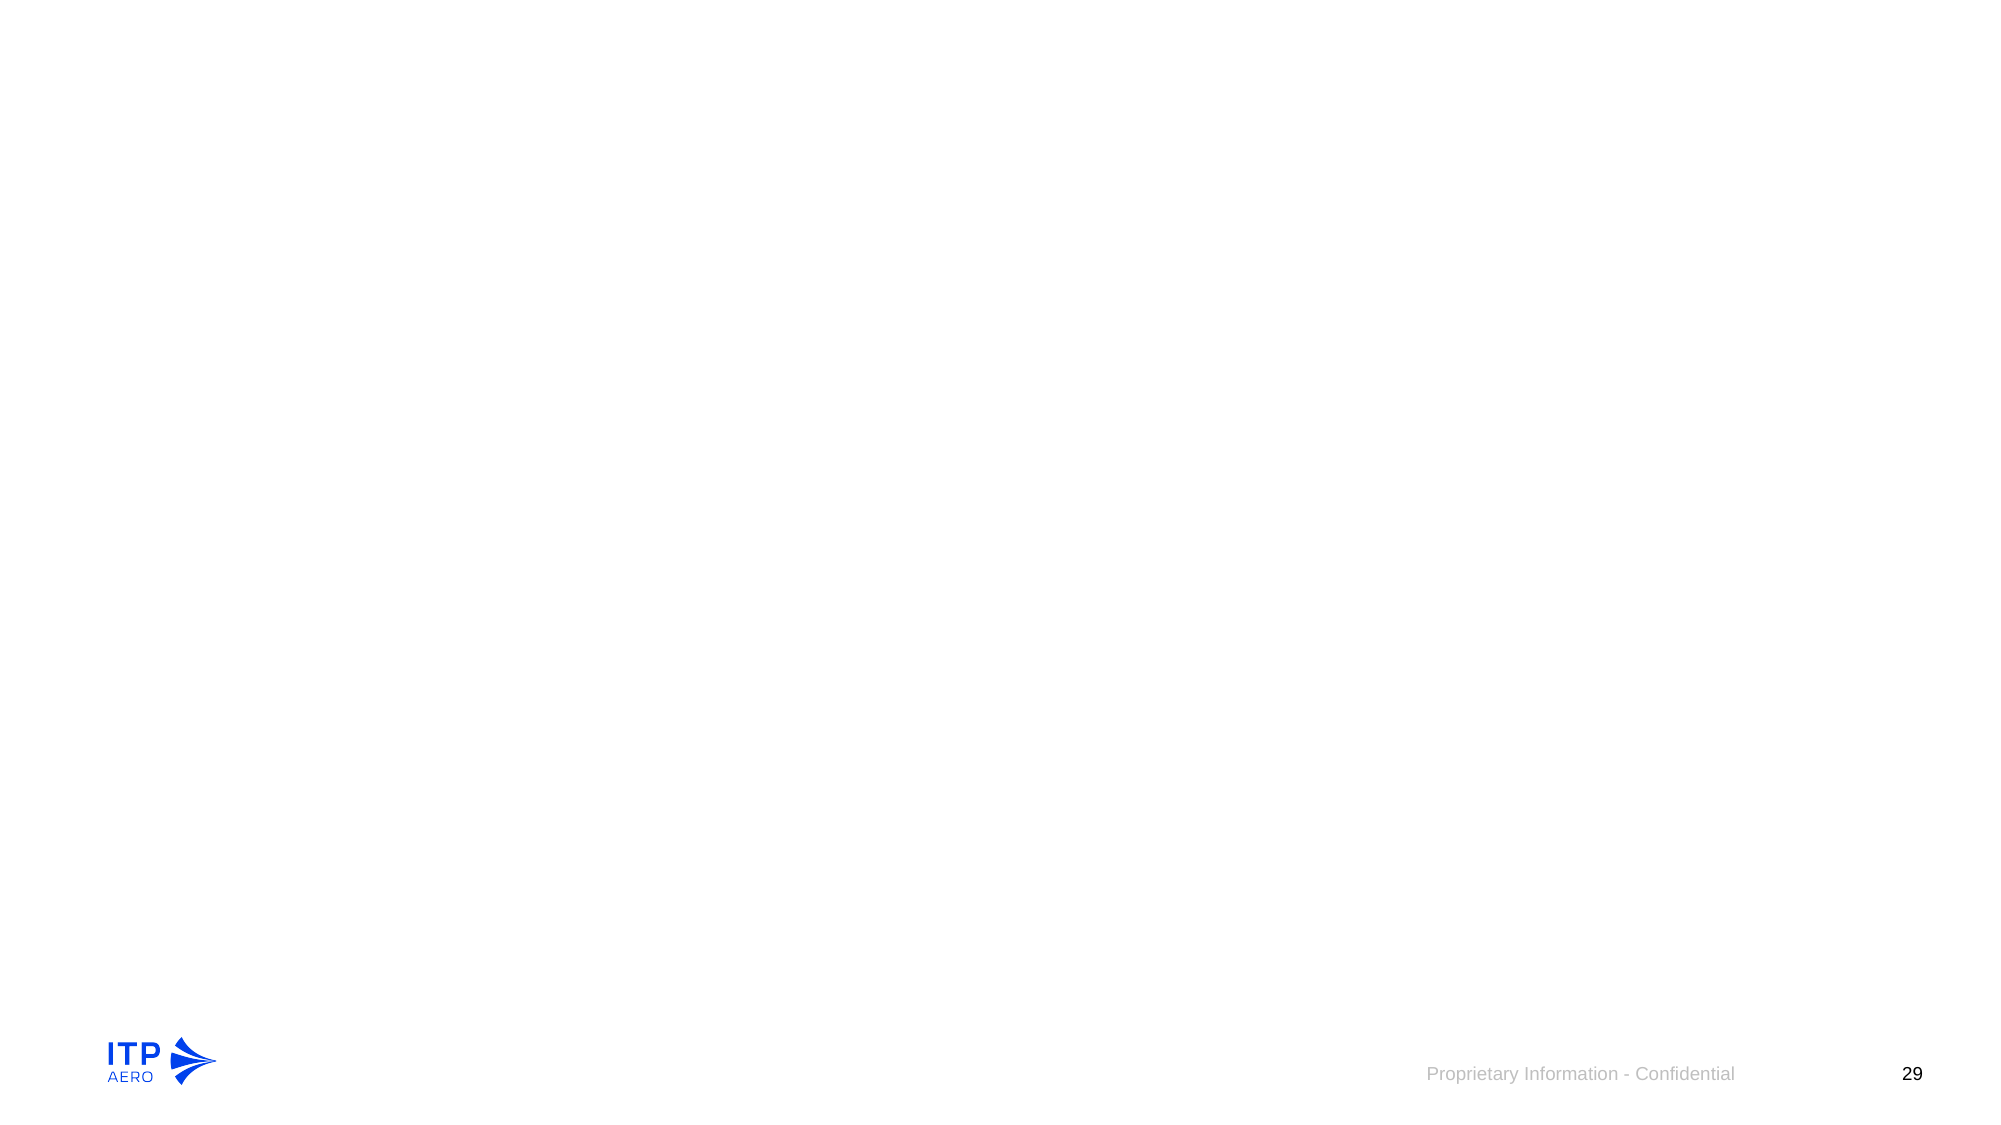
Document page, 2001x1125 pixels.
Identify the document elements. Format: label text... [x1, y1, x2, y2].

slide_number 29 [1777, 1042, 1939, 1103]
footer Proprietary Information - Confidential [1411, 1042, 1774, 1103]
picture [85, 1014, 239, 1108]
